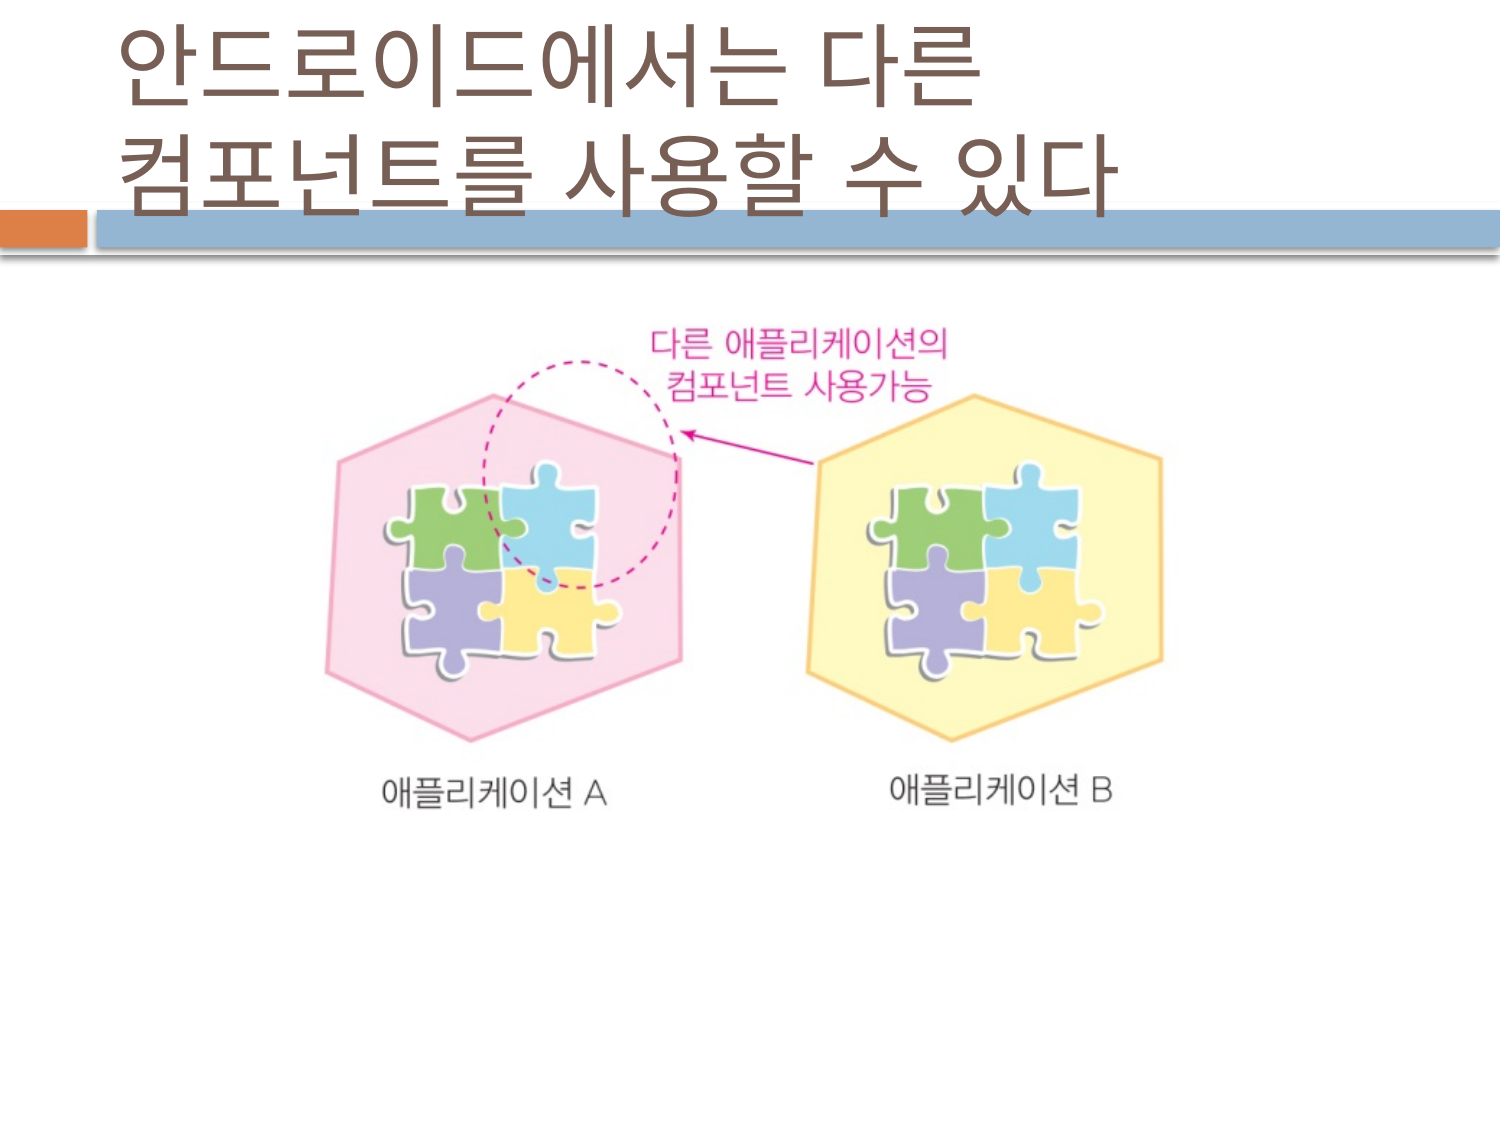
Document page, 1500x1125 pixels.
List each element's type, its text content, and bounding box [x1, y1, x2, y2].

picture [253, 278, 1226, 847]
title 안드로이드에서는 다른 컴포넌트를 사용할 수 있다 [100, 37, 1438, 200]
